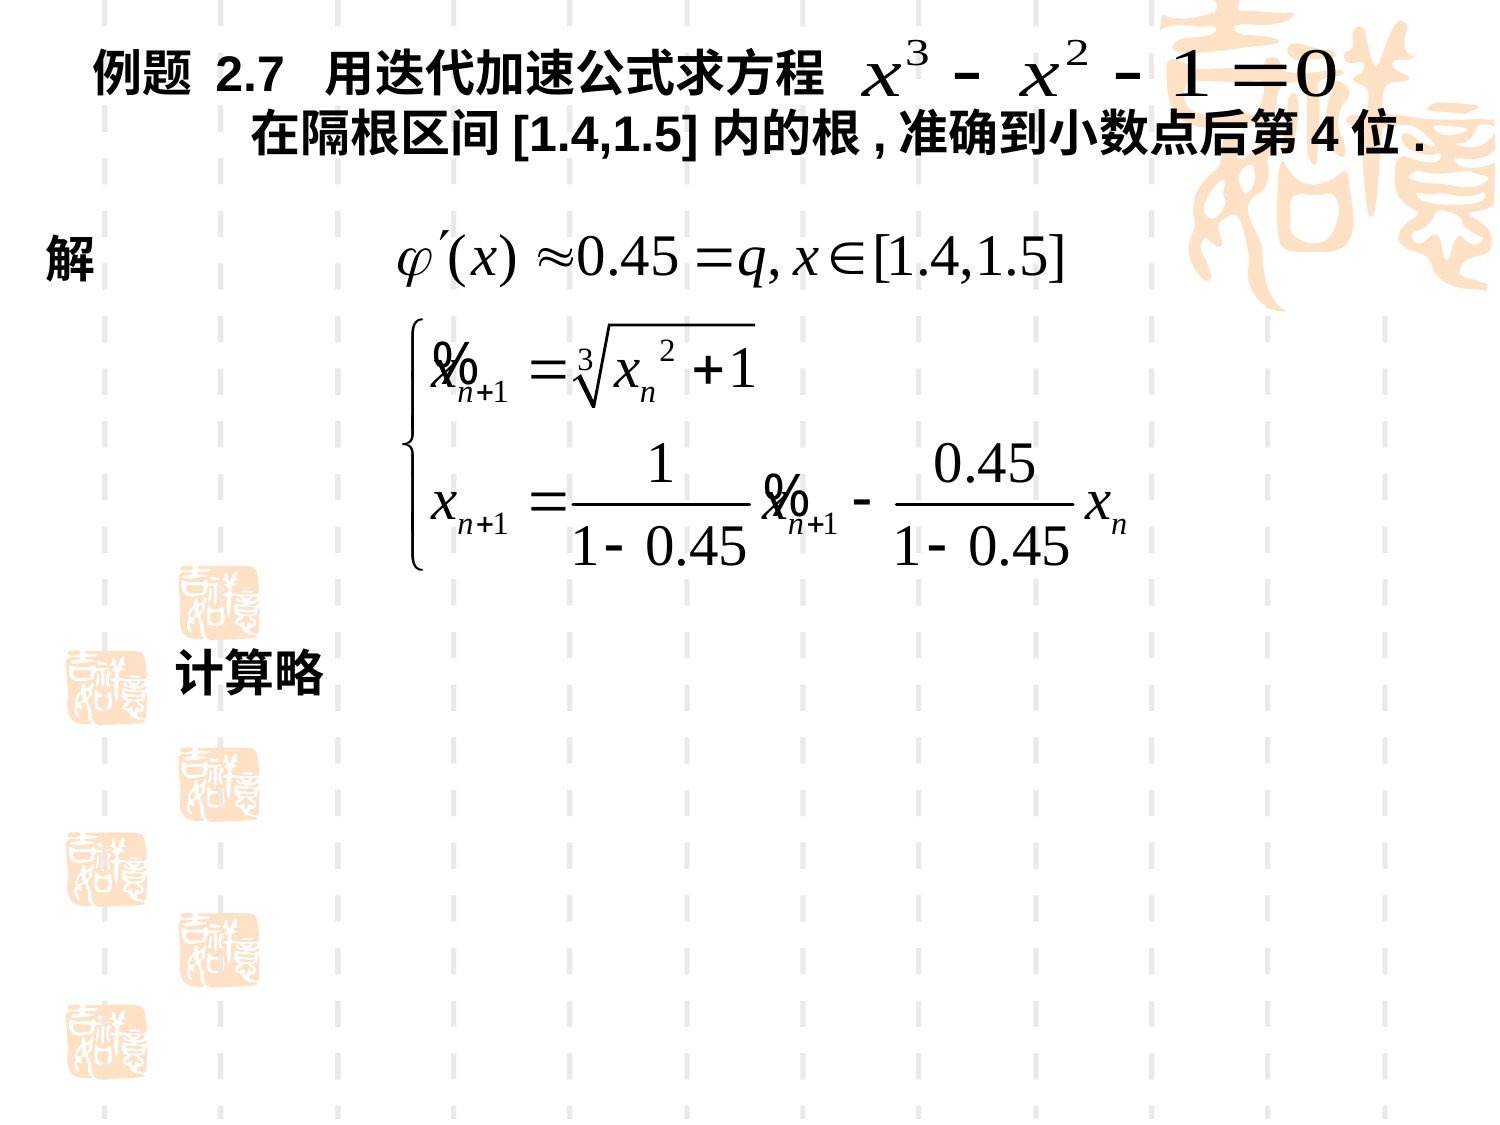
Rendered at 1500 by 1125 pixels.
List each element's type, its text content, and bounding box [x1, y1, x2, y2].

text_box 计算略 [159, 633, 340, 709]
text_box 例题 2.7 用迭代加速公式求方程 在隔根区间[1.4,1.5]内的根,准确到小数点后第4位. [36, 34, 1483, 230]
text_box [844, 20, 1353, 114]
text_box 解 [27, 219, 125, 296]
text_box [389, 219, 1146, 584]
